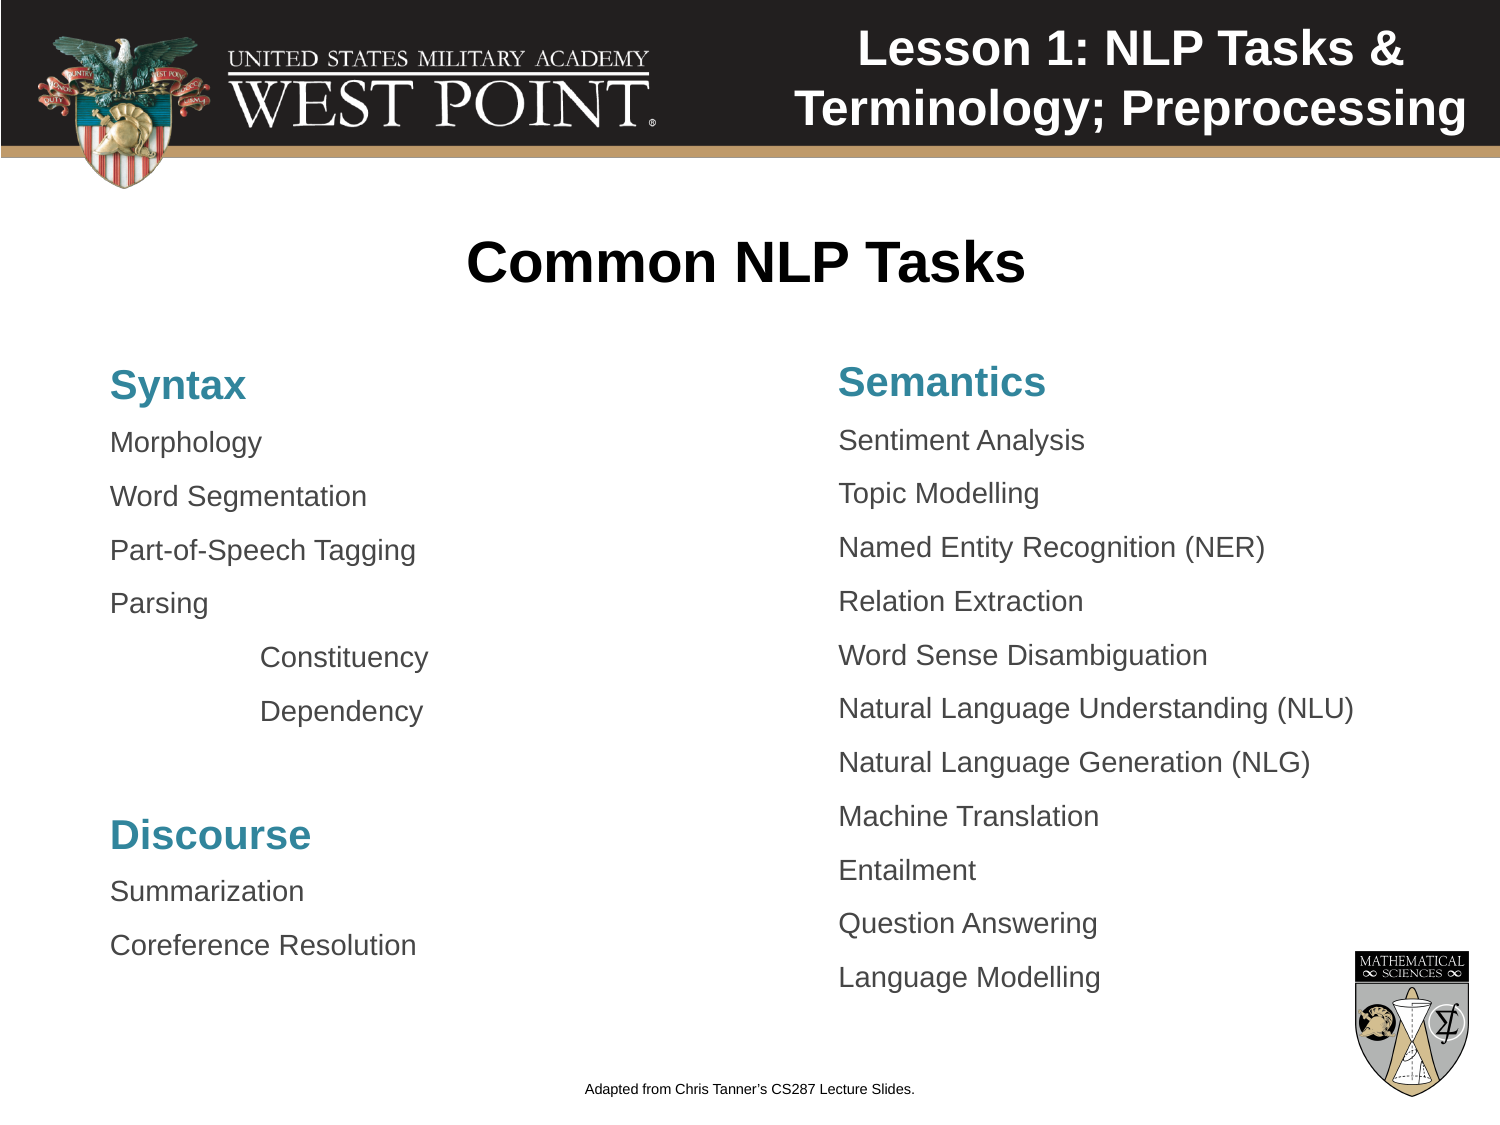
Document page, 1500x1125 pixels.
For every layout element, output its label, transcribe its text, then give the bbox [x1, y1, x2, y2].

picture [0, 0, 1500, 189]
text_box Common NLP Tasks [45, 217, 1448, 1085]
text_box Adapted from Chris Tanner’s CS287 Lecture Slides. [529, 1072, 971, 1105]
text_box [94, 346, 1500, 1043]
picture [1355, 1043, 1469, 1097]
text_box Lesson 1: NLP Tasks & Terminology; Preprocessing [762, 0, 1500, 150]
